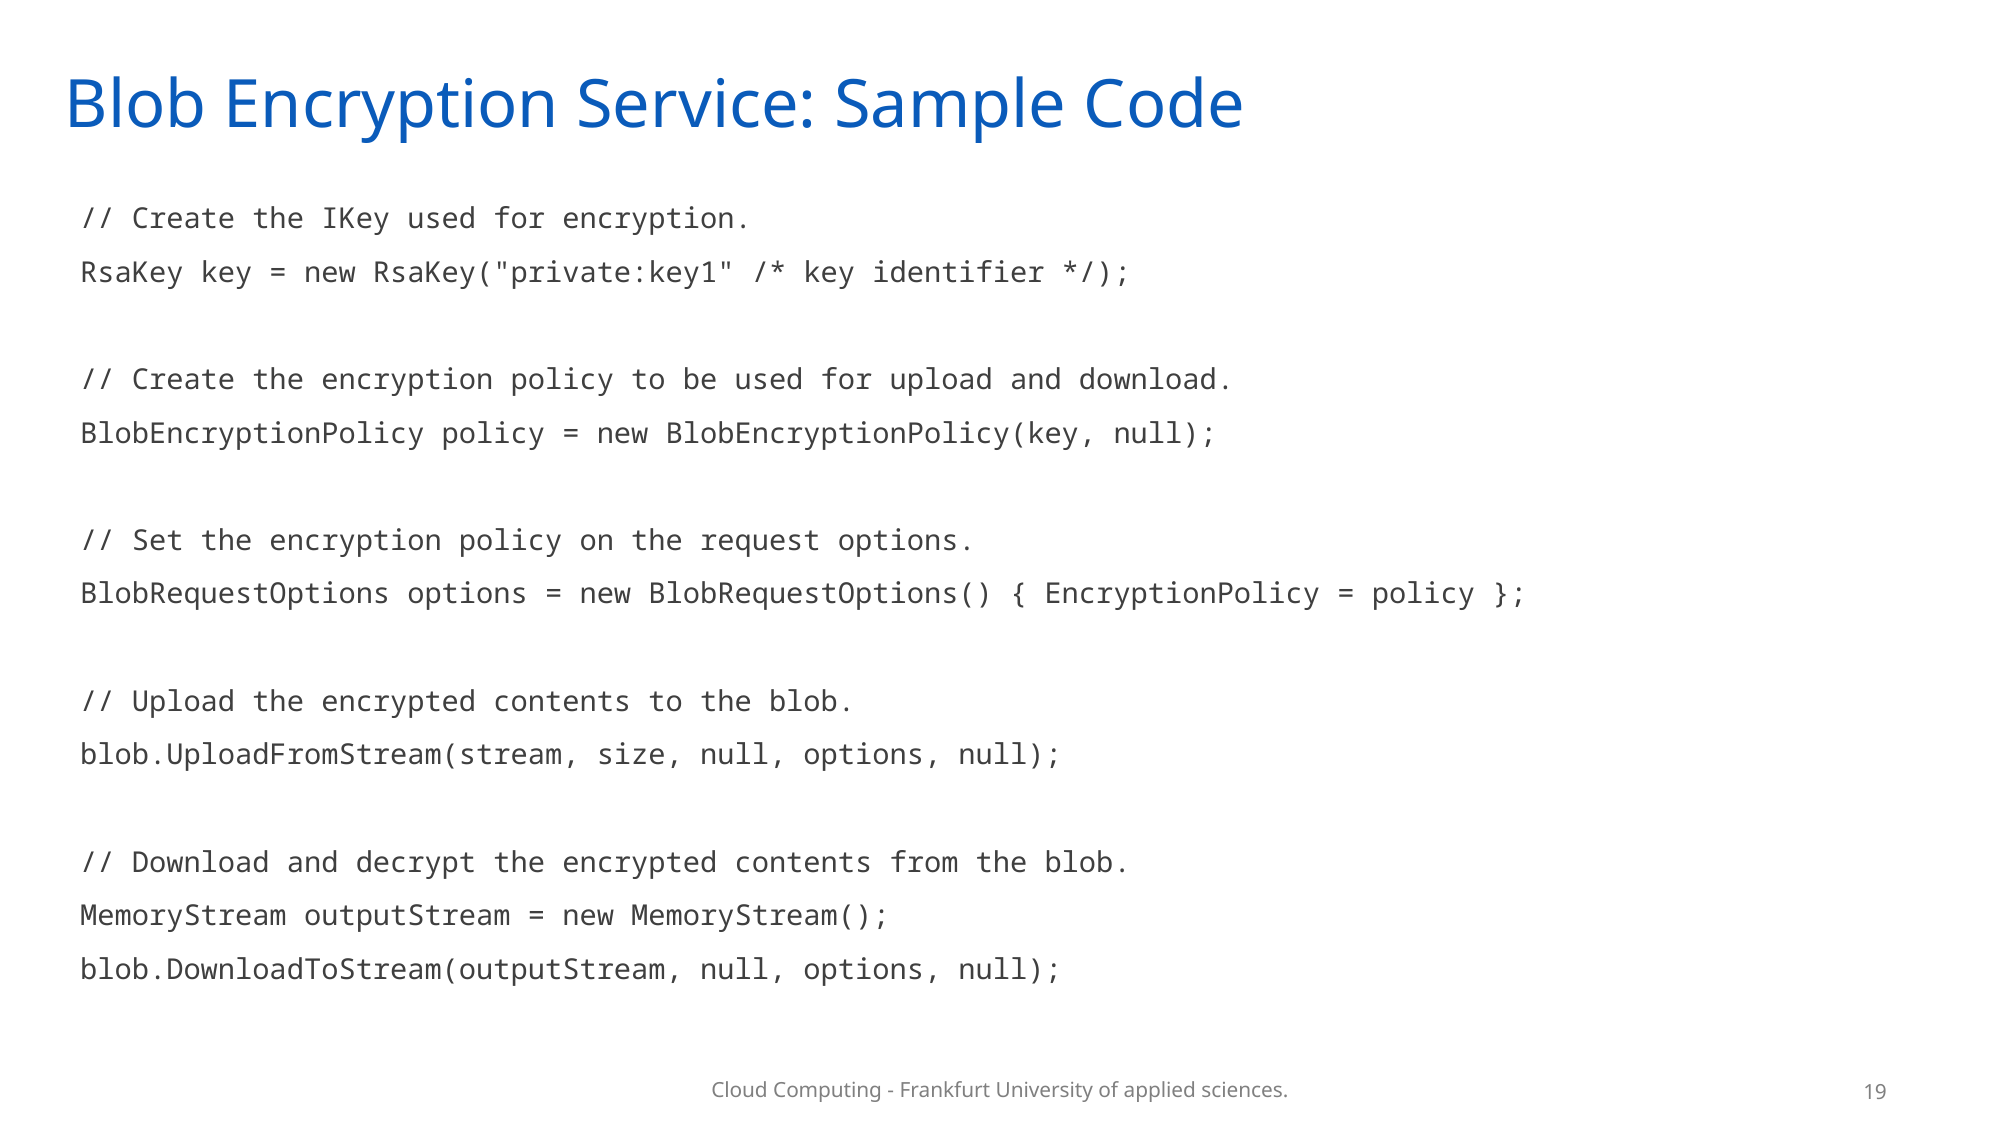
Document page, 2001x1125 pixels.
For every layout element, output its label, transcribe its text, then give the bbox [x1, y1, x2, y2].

list // Create the IKey used for encryption. RsaKey key = new RsaKey("private:key1" /* key identifier */); // Create the encryption policy to be used for upload and download. BlobEncryptionPolicy policy = new BlobEncryptionPolicy(key, null); // Set the encryption policy on the request options. BlobRequestOptions options = new BlobRequestOptions() { EncryptionPolicy = policy }; // Upload the encrypted contents to the blob. blob.UploadFromStream(stream, size, null, options, null); // Download and decrypt the encrypted contents from the blob. MemoryStream outputStream = new MemoryStream(); blob.DownloadToStream(outputStream, null, options, null); [65, 187, 1899, 1001]
slide_number 19 [1451, 1062, 1902, 1123]
title Blob Encryption Service: Sample Code [49, 49, 1899, 162]
